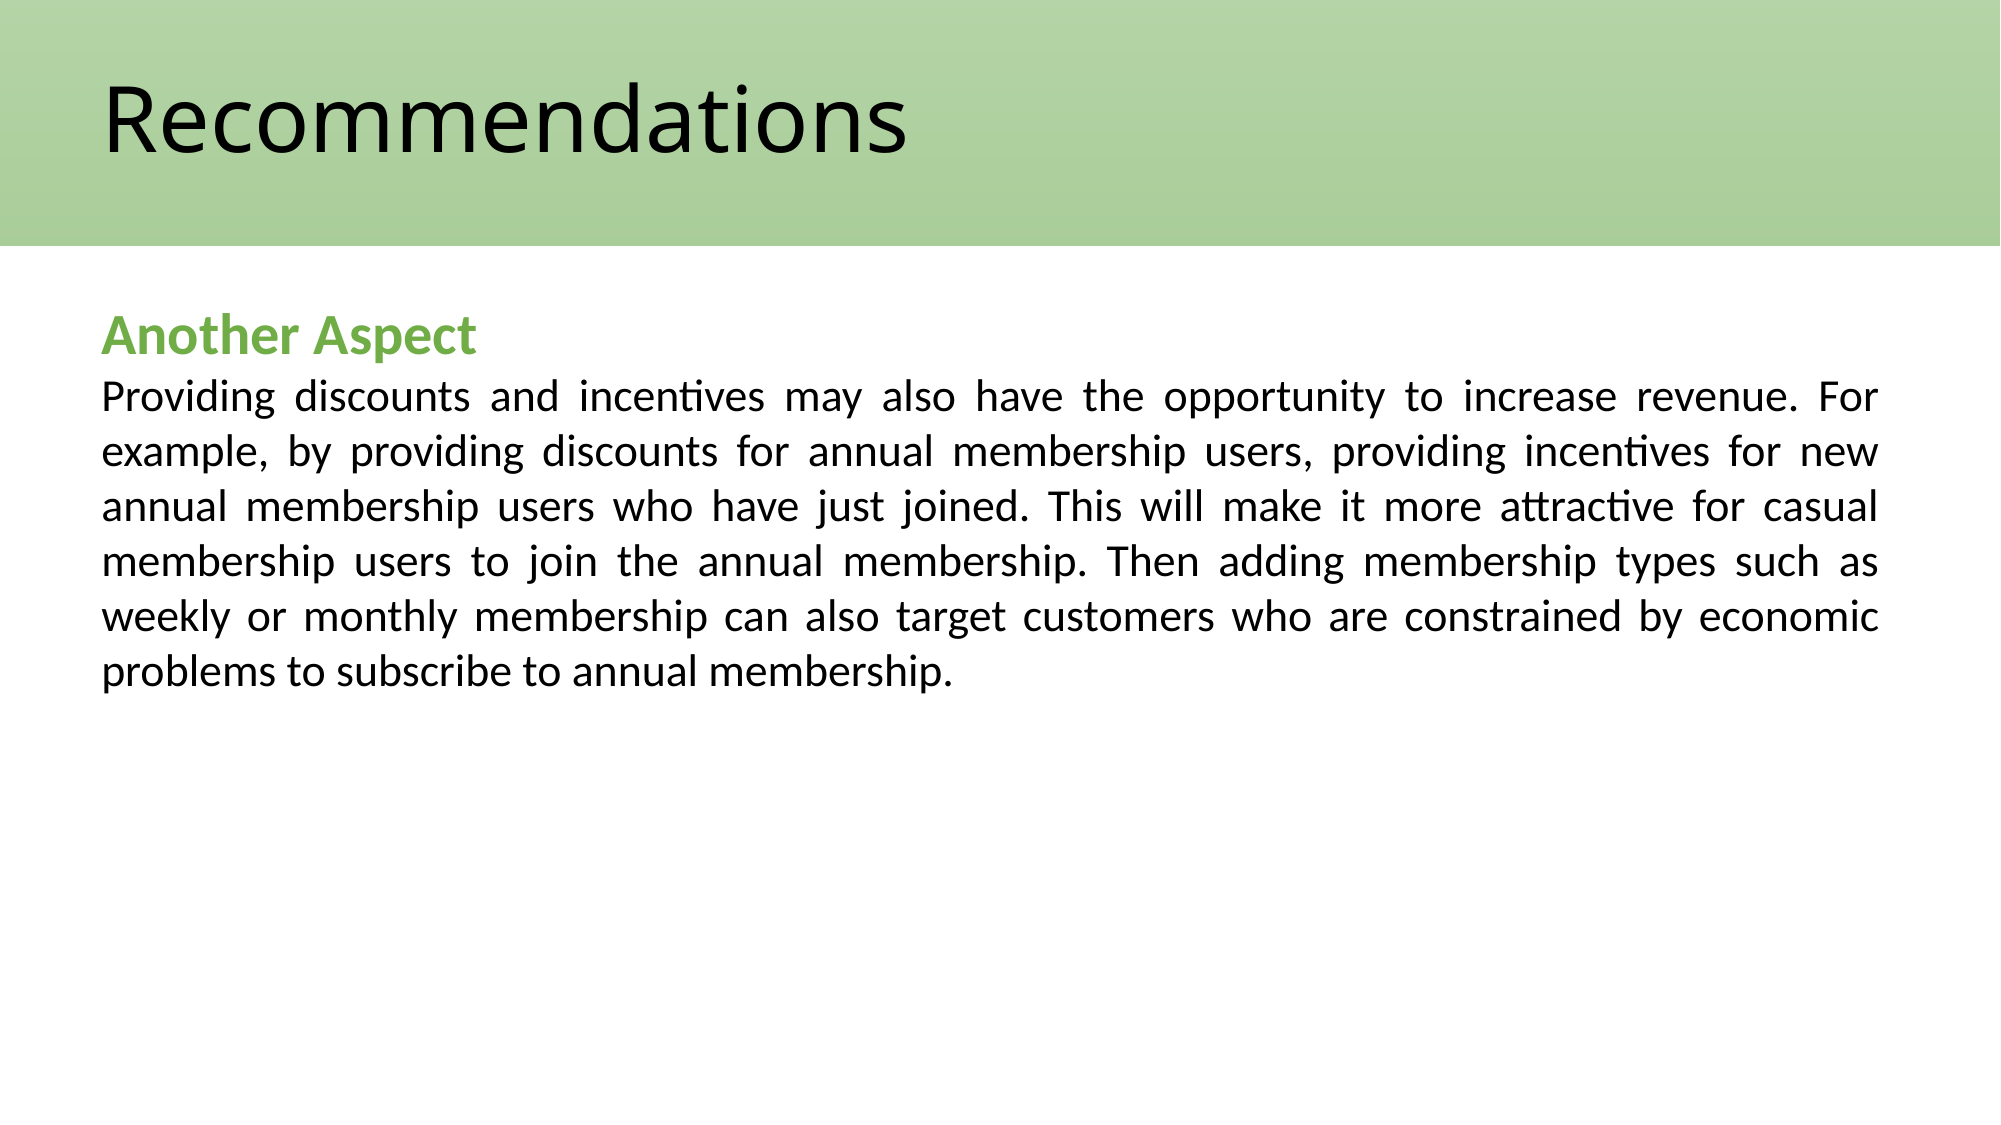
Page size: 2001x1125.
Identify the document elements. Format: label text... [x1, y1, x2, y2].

title Recommendations [86, 42, 1058, 203]
text_box [0, 0, 2000, 246]
text_box Another Aspect Providing discounts and incentives may also have the opportunity to increase revenue. For example, by providing discounts for annual membership users, providing incentives for new annual membership users who have just joined. This will make it more attractive for casual membership users to join the annual membership. Then adding membership types such as weekly or monthly membership can also target customers who are constrained by economic problems to subscribe to annual membership. [86, 288, 1896, 704]
